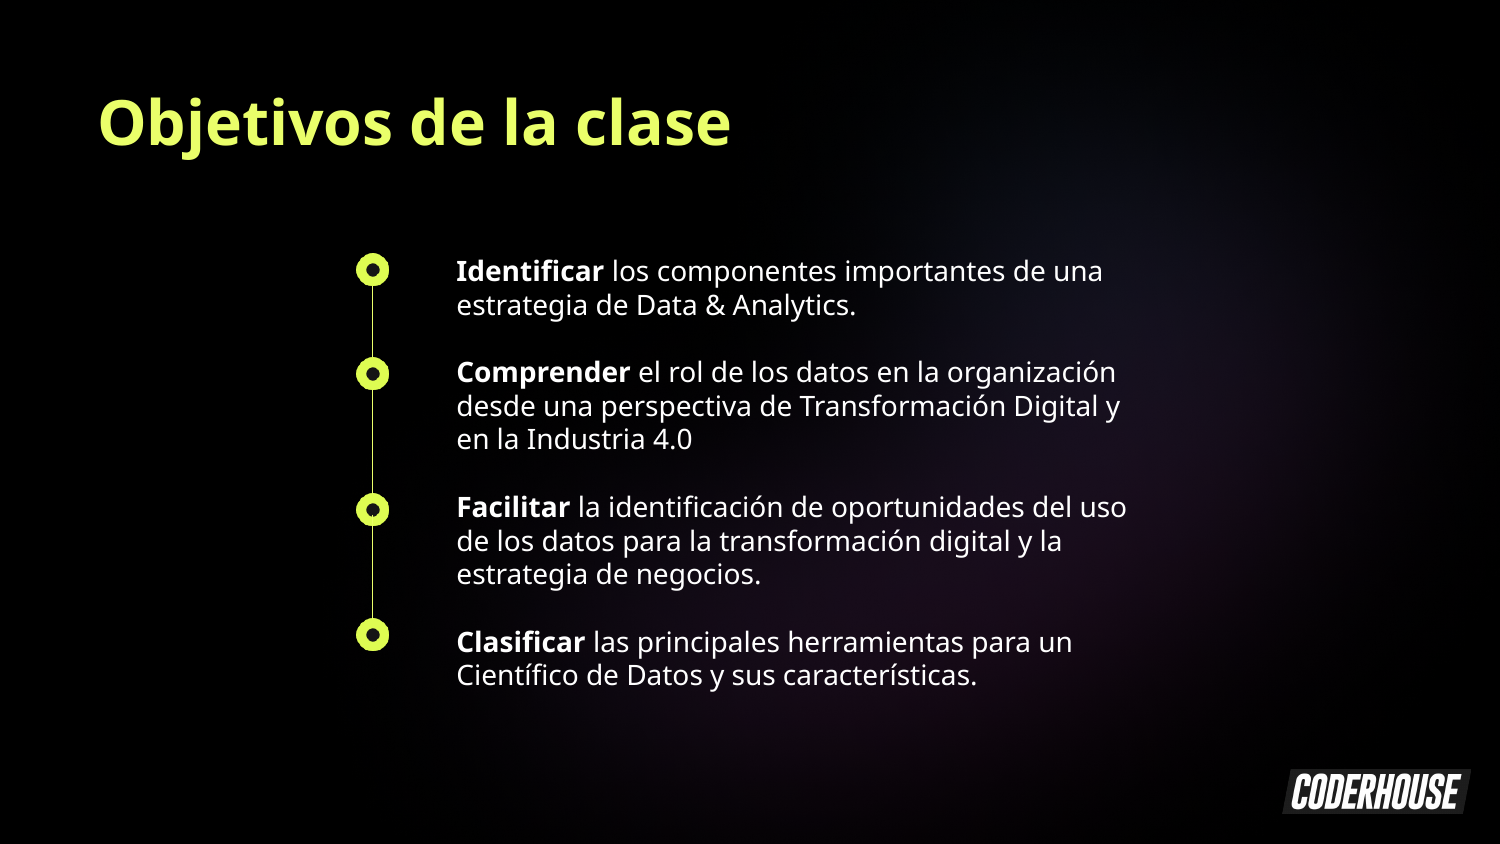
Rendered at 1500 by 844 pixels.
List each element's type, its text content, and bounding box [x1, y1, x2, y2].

text_box Identificar los componentes importantes de una estrategia de Data & Analytics. Comprender el rol de los datos en la organización desde una perspectiva de Transformación Digital y en la Industria 4.0 Facilitar la identificación de oportunidades del uso de los datos para la transformación digital y la estrategia de negocios. Clasificar las principales herramientas para un Científico de Datos y sus características. [441, 238, 1144, 707]
picture [0, 0, 1500, 844]
text_box Objetivos de la clase [82, 76, 1418, 175]
